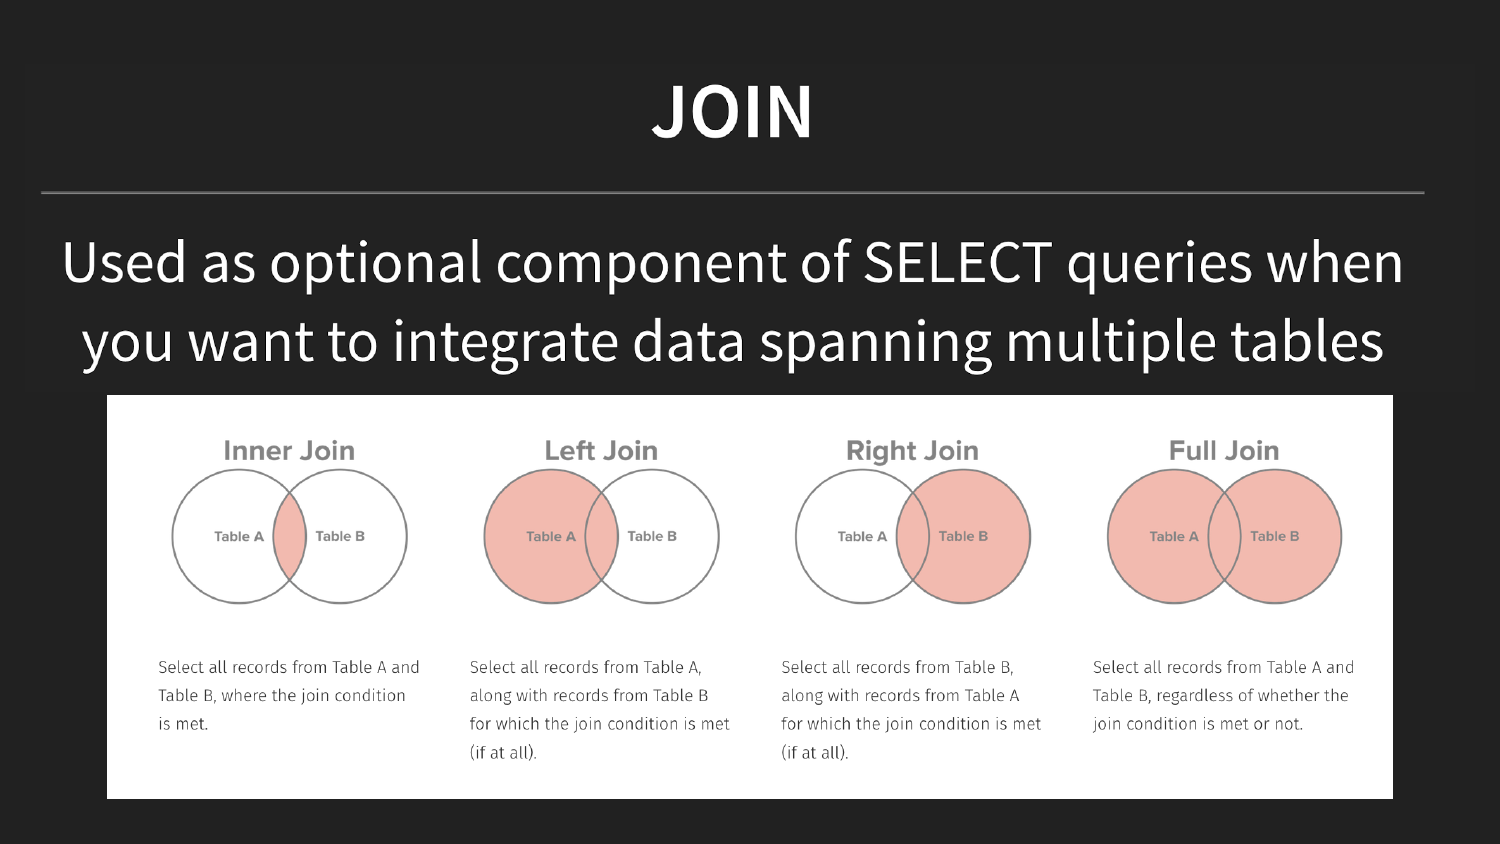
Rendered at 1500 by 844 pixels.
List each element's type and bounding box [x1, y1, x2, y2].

picture [24, 64, 1476, 392]
picture [107, 395, 1393, 799]
